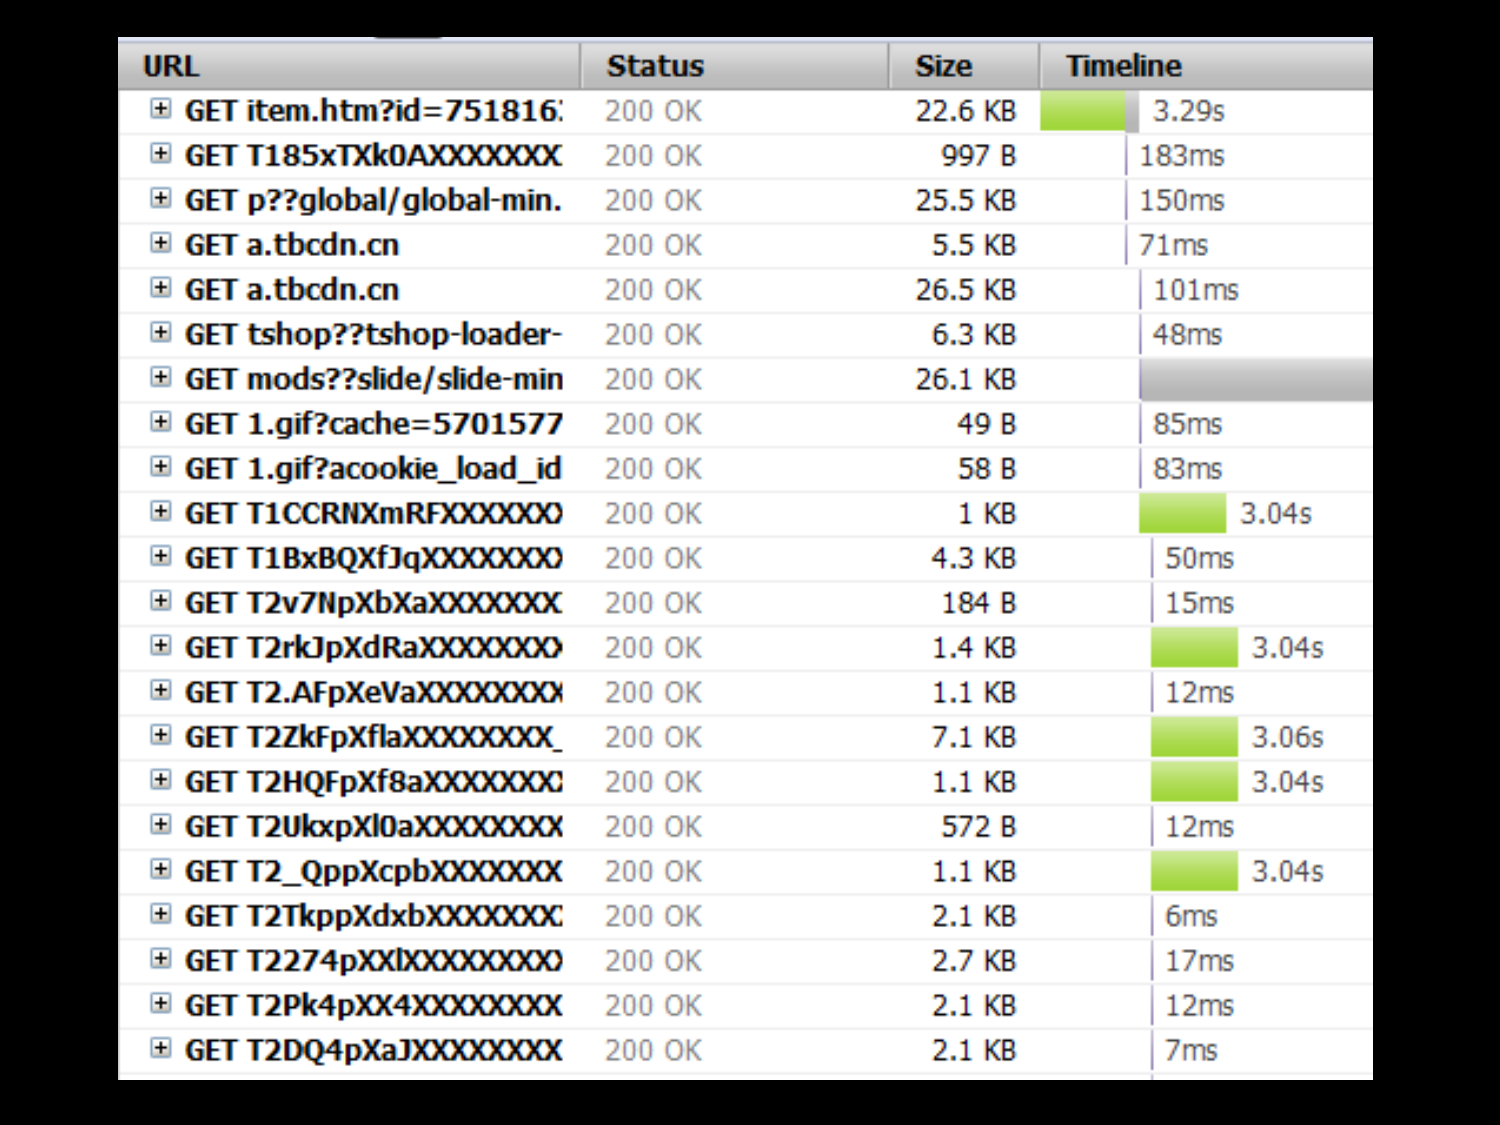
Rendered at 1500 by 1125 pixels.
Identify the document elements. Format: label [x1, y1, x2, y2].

list [118, 37, 1373, 1081]
